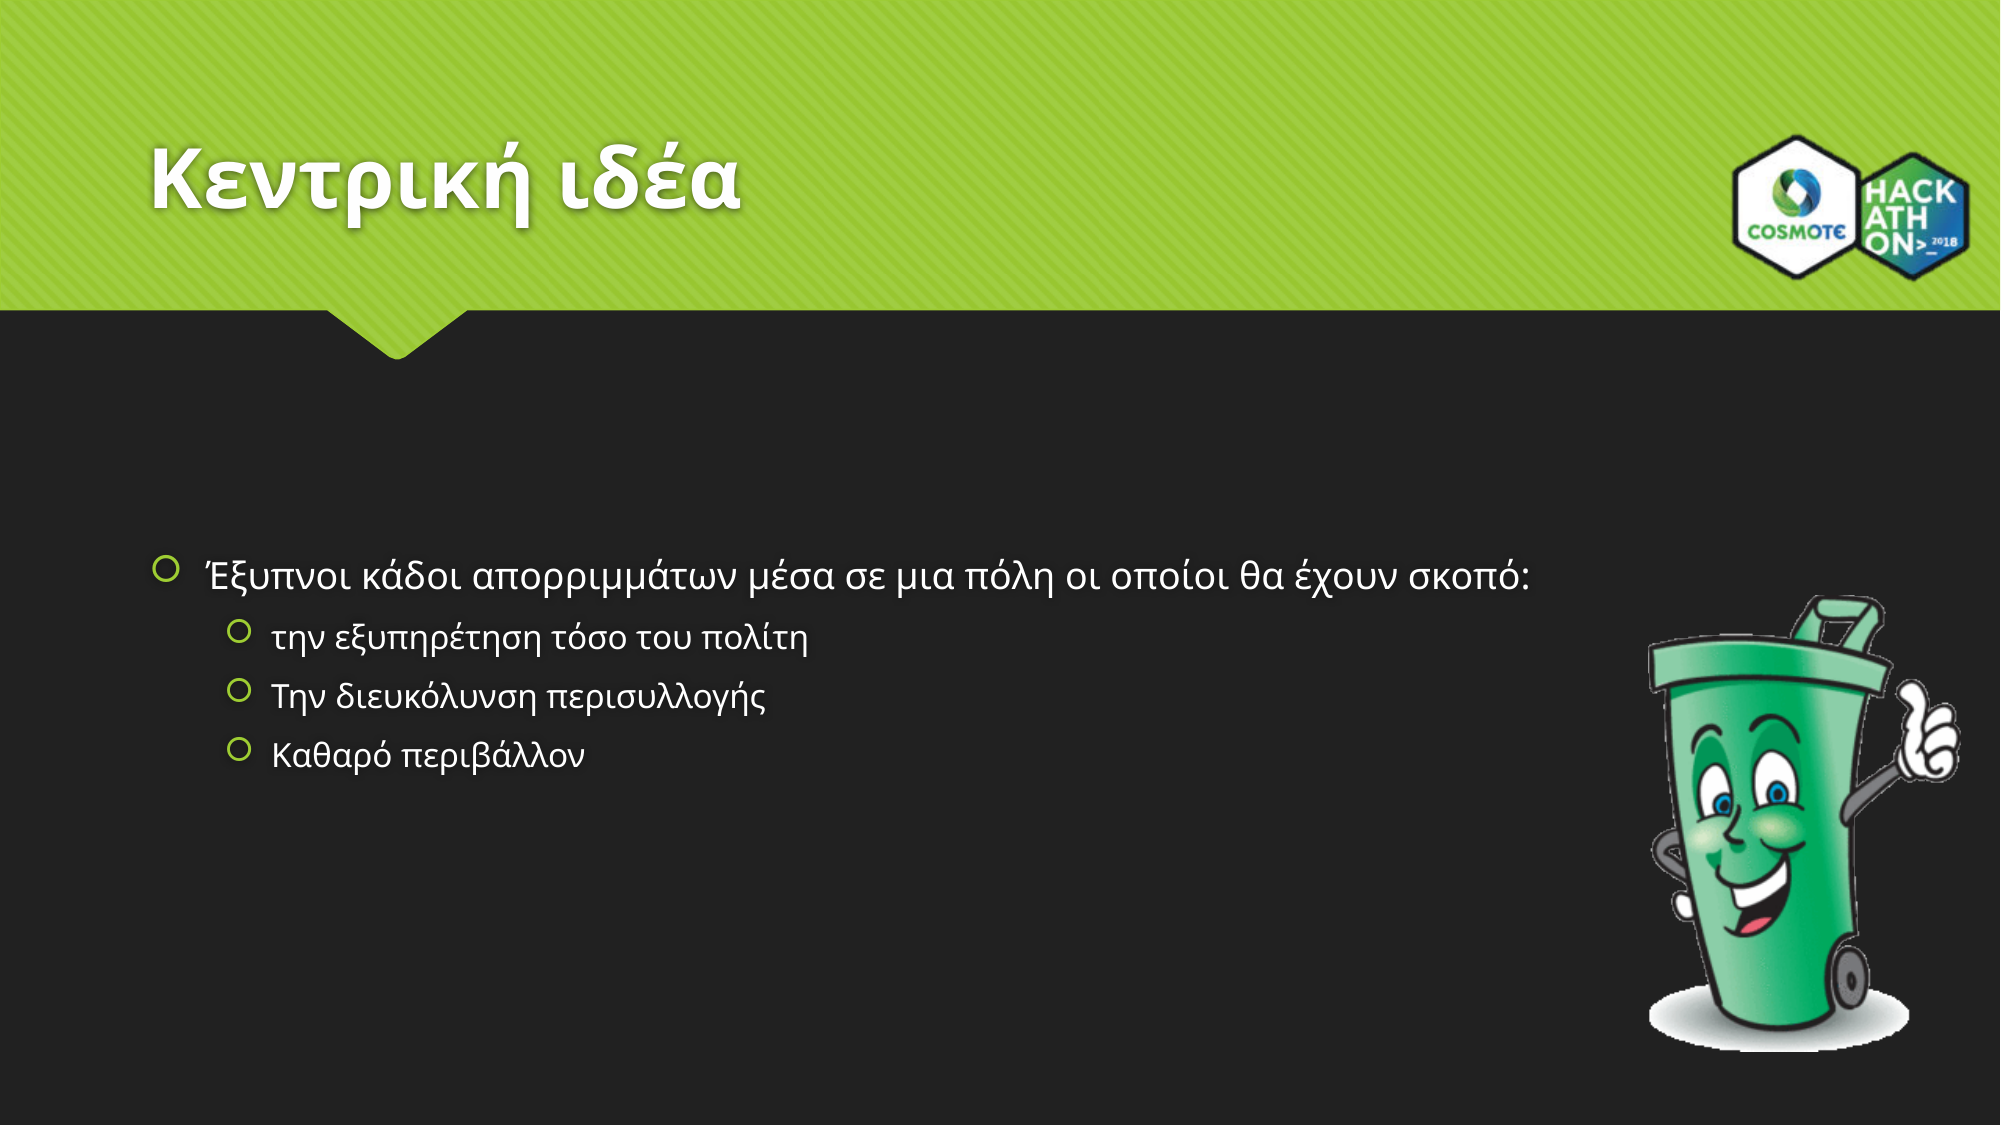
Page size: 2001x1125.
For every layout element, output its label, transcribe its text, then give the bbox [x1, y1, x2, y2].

title Κεντρική ιδέα [132, 73, 1868, 233]
list Έξυπνοι κάδοι απορριμμάτων μέσα σε μια πόλη οι οποίοι θα έχουν σκοπό: την εξυπηρέτηση τόσο του πολίτη Την διευκόλυνση περισυλλογής Καθαρό περιβάλλον [134, 364, 1866, 962]
picture [1647, 595, 1961, 1052]
picture [1685, 73, 2000, 290]
